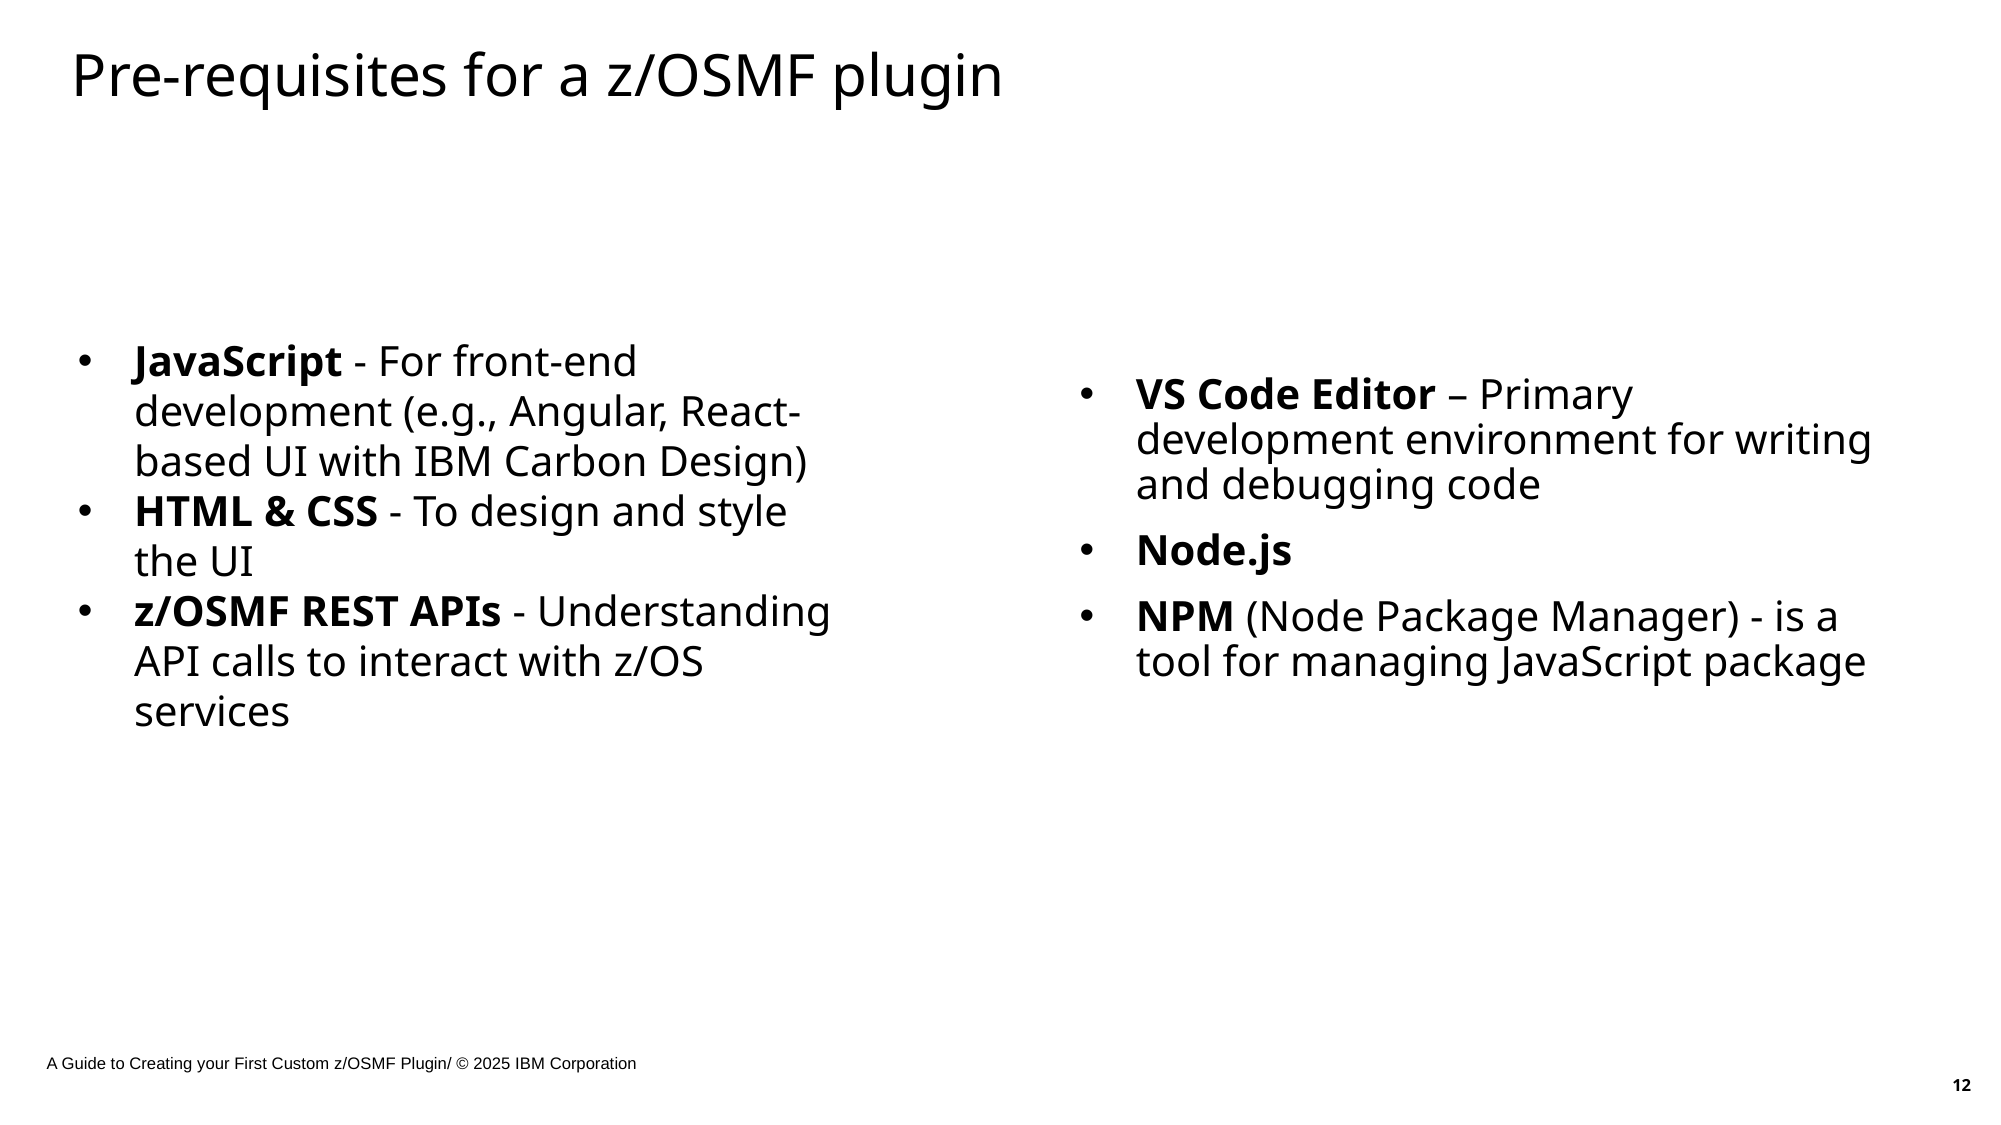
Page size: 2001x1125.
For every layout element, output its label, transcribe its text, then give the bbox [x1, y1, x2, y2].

slide_number 12 [1840, 1066, 1987, 1125]
text_box Tools VS Code Editor – Primary development environment for writing and debugging code Node.js NPM (Node Package Manager) - is a tool for managing JavaScript package [1064, 252, 1894, 1056]
list Skills JavaScript - For front-end development (e.g., Angular, React-based UI with IBM Carbon Design) HTML & CSS - To design and style the UI z/OSMF REST APIs - Understanding API calls to interact with z/OS services [77, 254, 859, 1060]
text_box A Guide to Creating your First Custom z/OSMF Plugin/ © 2025 IBM Corporation [46, 1050, 858, 1093]
title Pre-requisites for a z/OSMF plugin [71, 37, 1500, 229]
